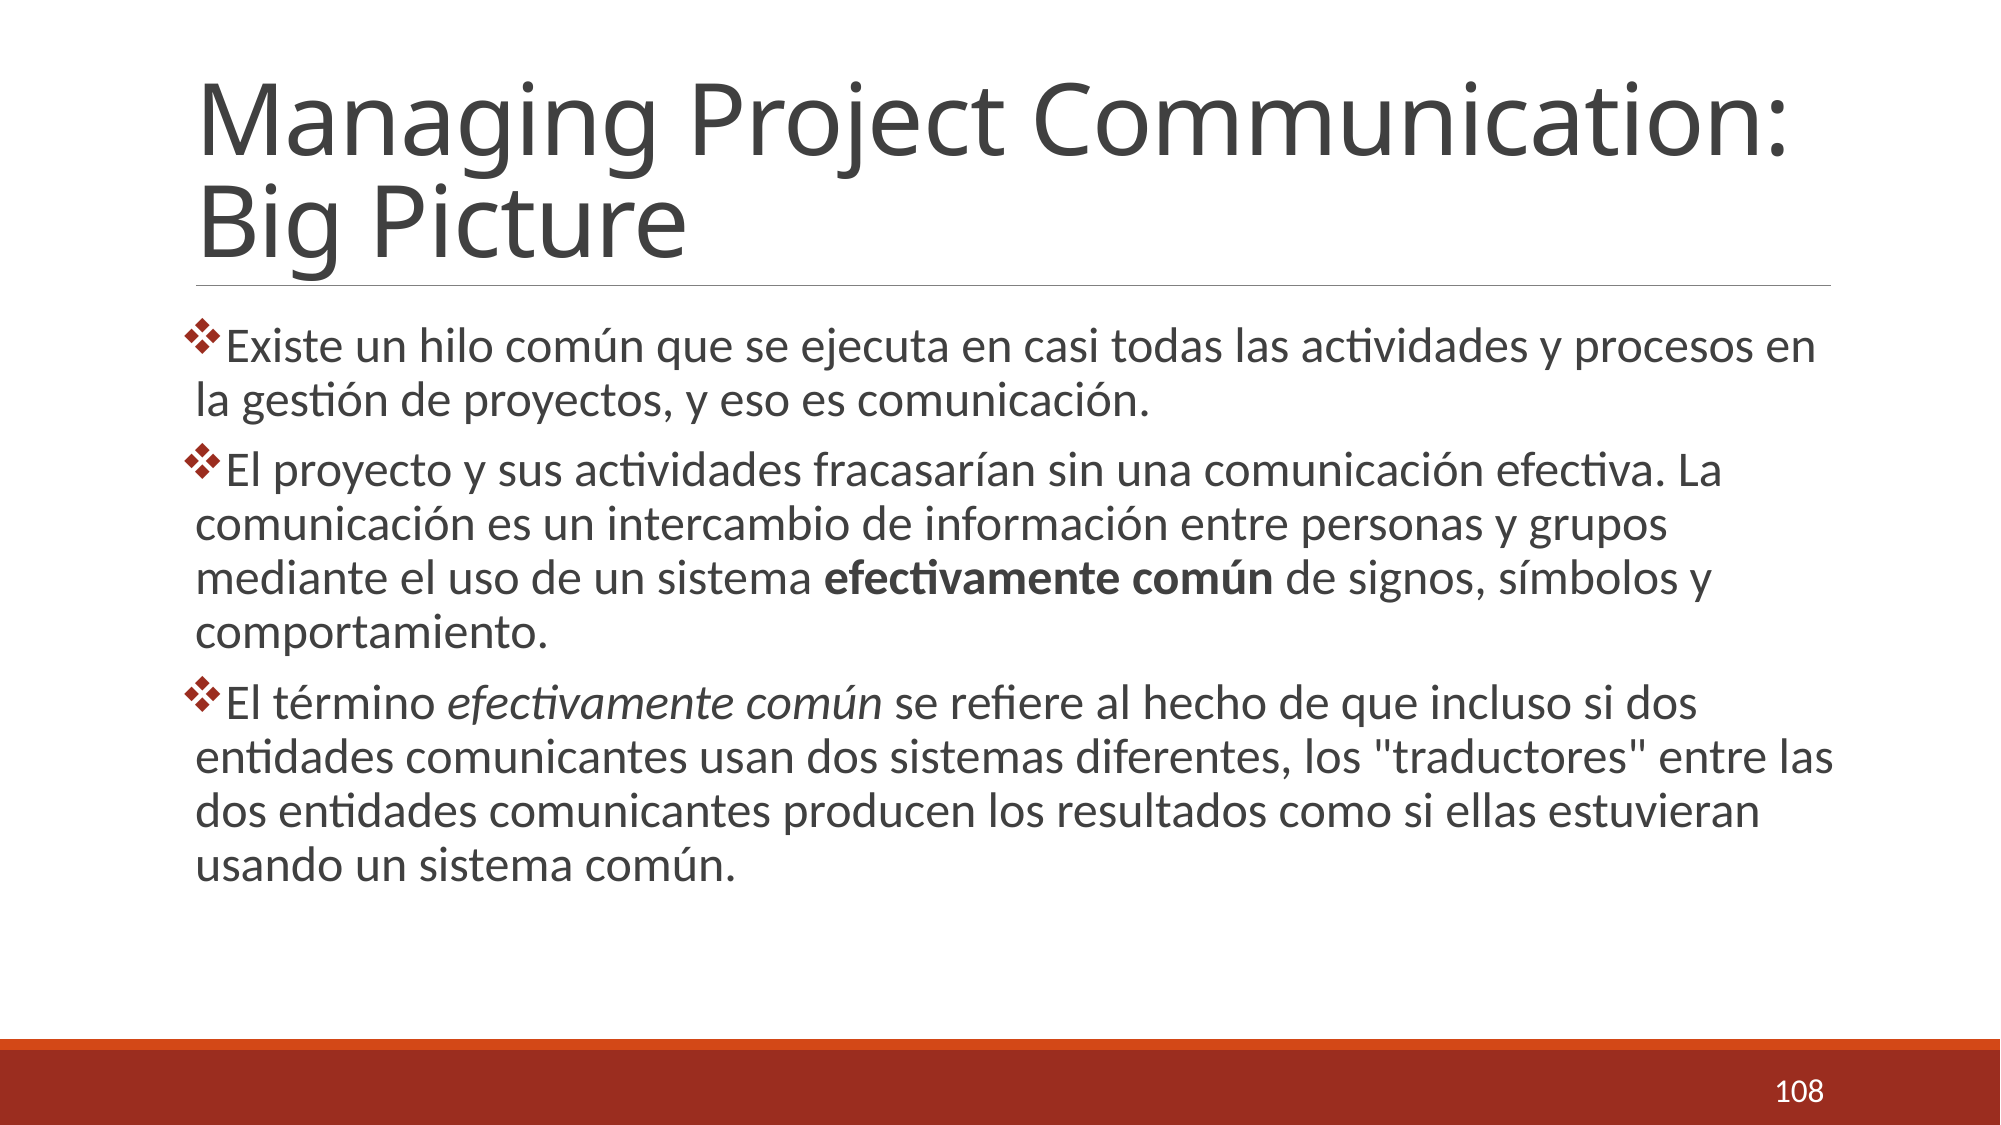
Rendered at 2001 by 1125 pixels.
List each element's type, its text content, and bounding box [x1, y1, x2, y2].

slide_number 108 [1624, 1059, 1840, 1120]
list Existe un hilo común que se ejecuta en casi todas las actividades y procesos en la gestión de proyectos, y eso es comunicación. El proyecto y sus actividades fracasarían sin una comunicación efectiva. La comunicación es un intercambio de información entre personas y grupos mediante el uso de un sistema efectivamente común de signos, símbolos y comportamiento. El término efectivamente común se refiere al hecho de que incluso si dos entidades comunicantes usan dos sistemas diferentes, los "traductores" entre las dos entidades comunicantes producen los resultados como si ellas estuvieran usando un sistema común. [180, 311, 1864, 1060]
title Managing Project Communication: Big Picture [180, 47, 1830, 285]
